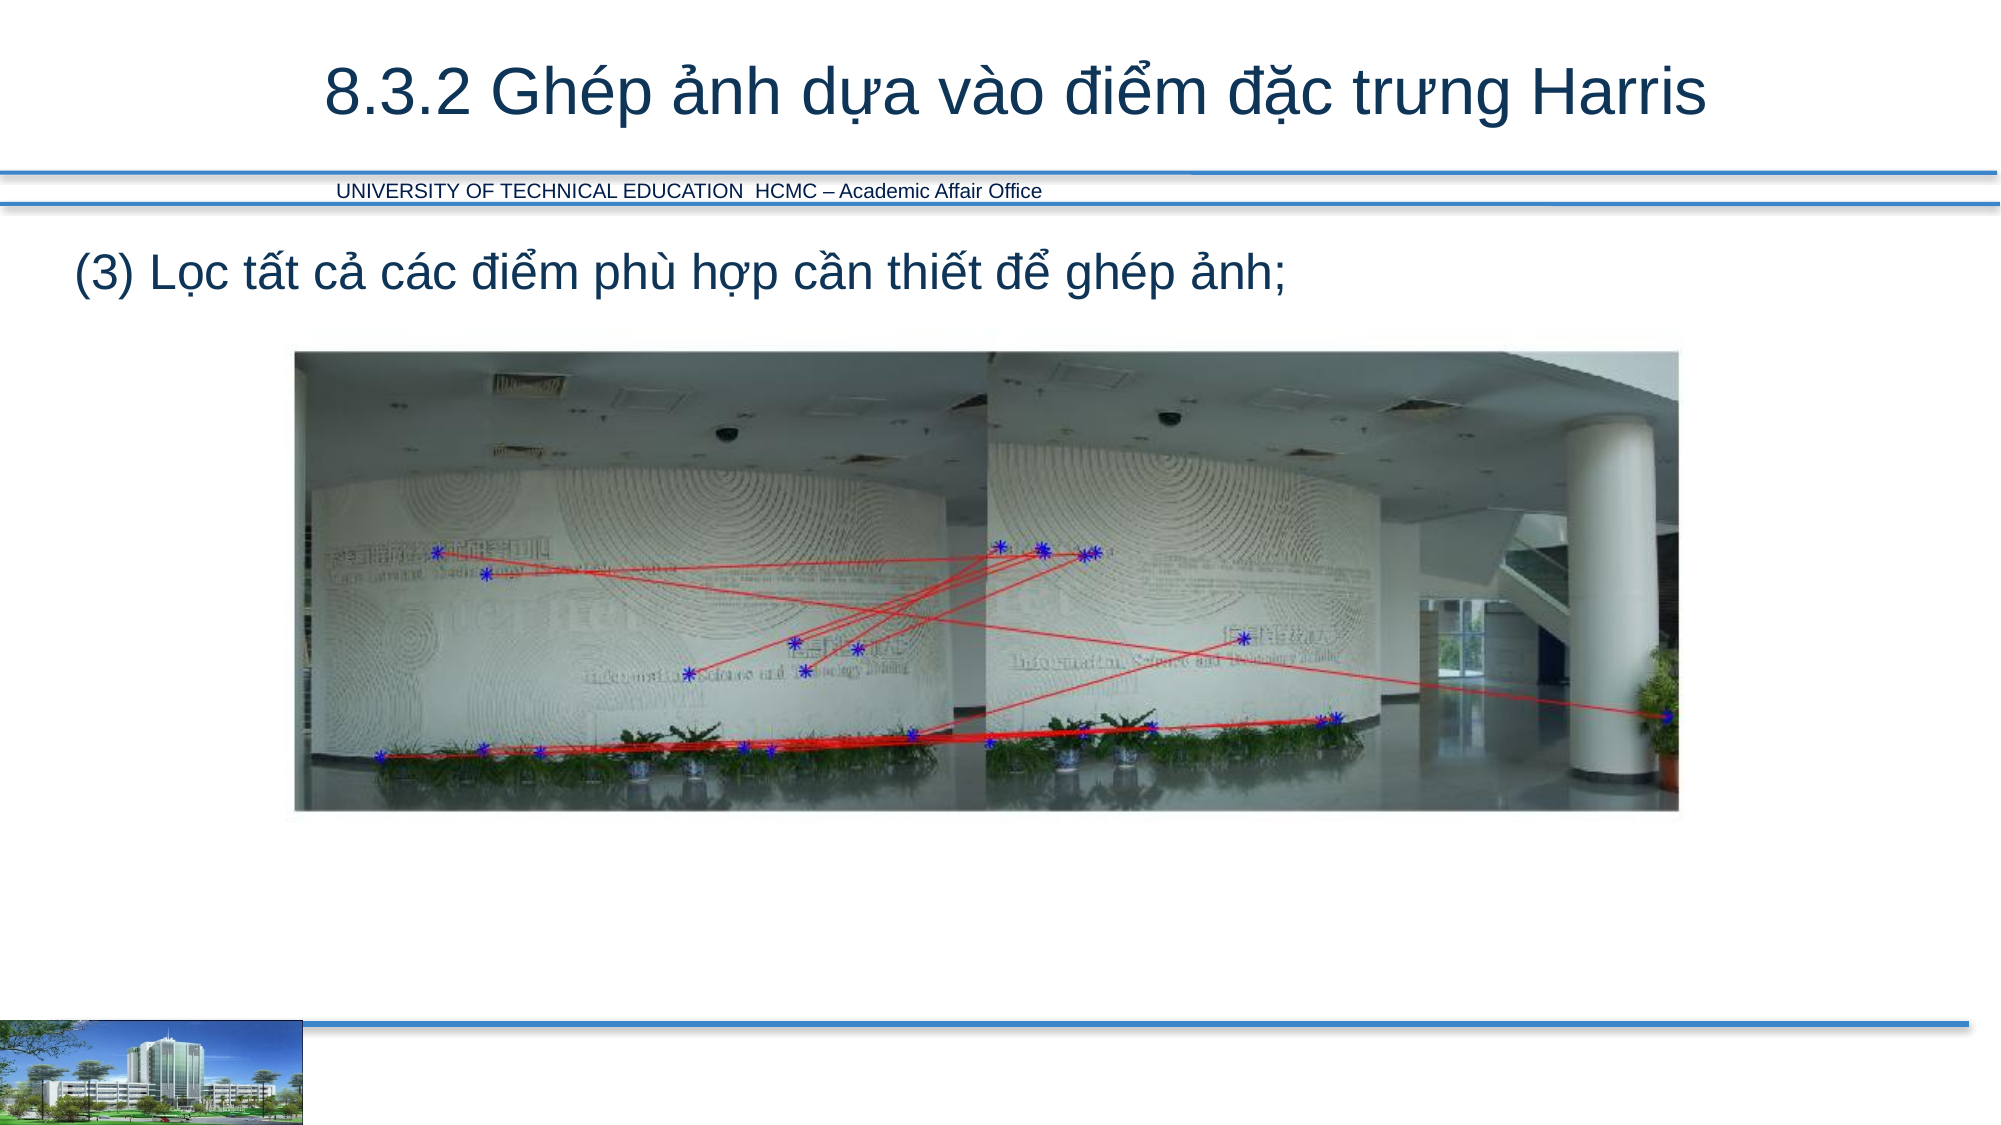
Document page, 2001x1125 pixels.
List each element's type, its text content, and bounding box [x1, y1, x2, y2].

text_box (3) Lọc tất cả các điểm phù hợp cần thiết để ghép ảnh; [59, 232, 1854, 308]
picture [163, 307, 1814, 911]
picture [0, 1020, 303, 1125]
text_box 8.3.2 Ghép ảnh dựa vào điểm đặc trưng Harris [273, 40, 1761, 135]
